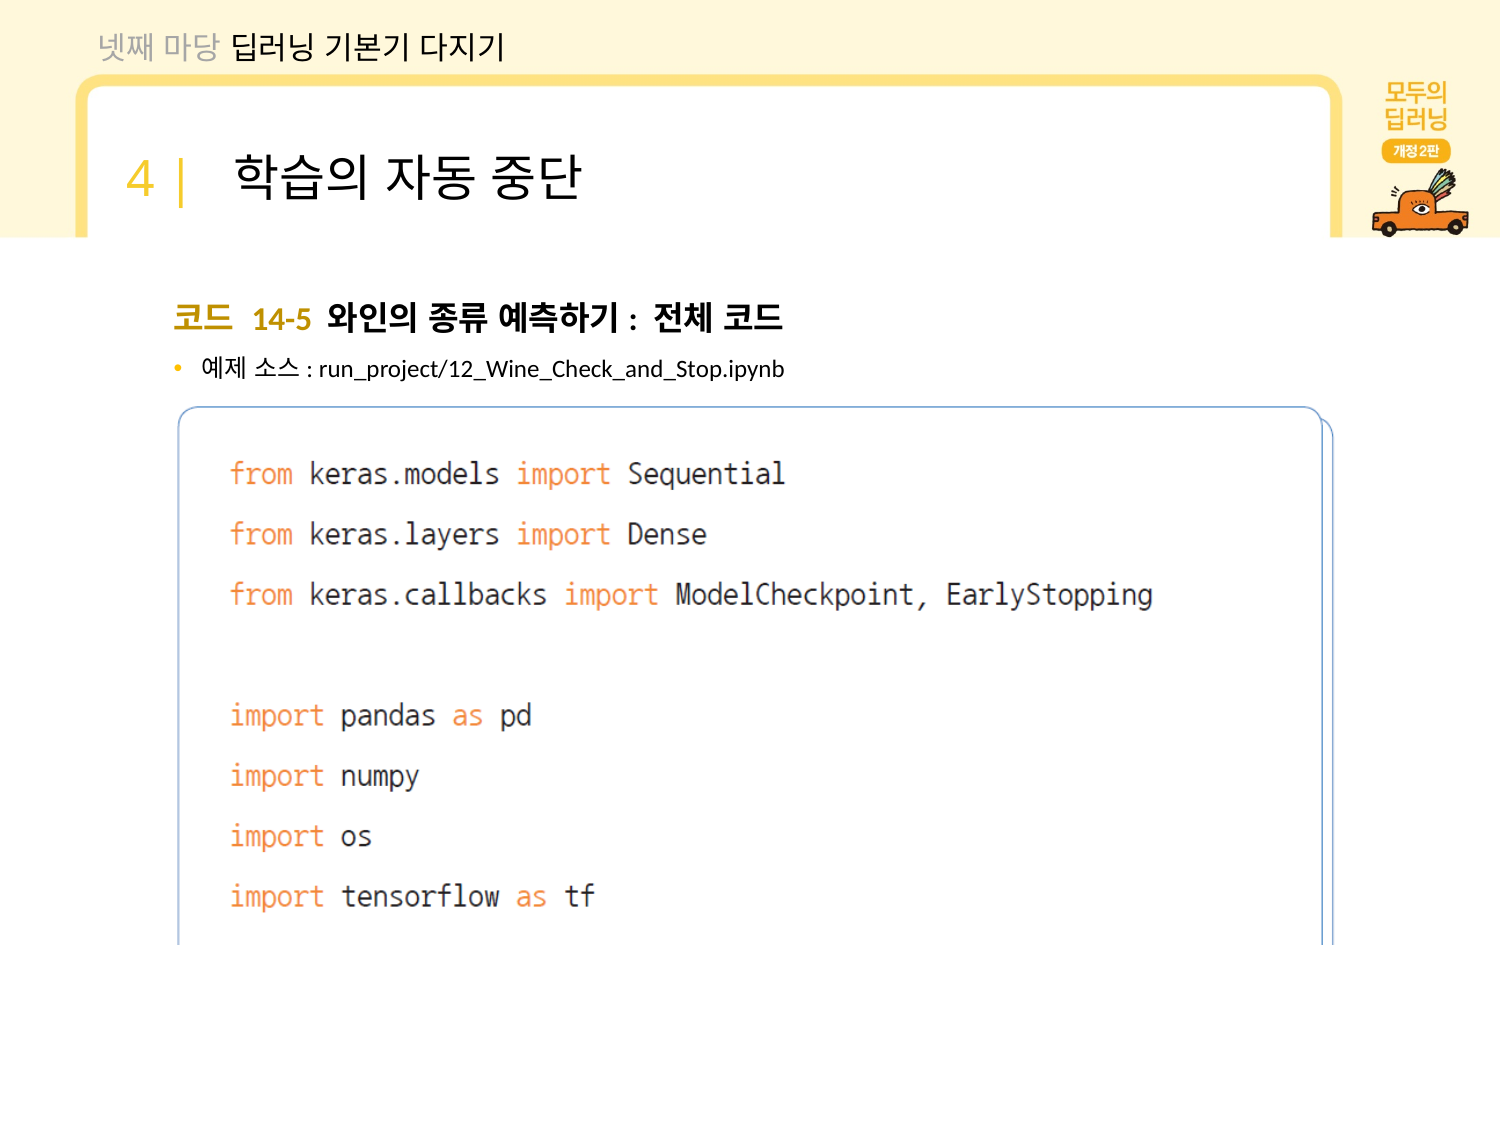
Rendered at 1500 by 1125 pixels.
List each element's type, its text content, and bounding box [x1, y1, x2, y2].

text_box 4 | 학습의 자동 중단 [111, 99, 1309, 214]
picture [0, 0, 1500, 1125]
text_box 코드 14-5 와인의 종류 예측하기: 전체 코드 예제 소스: run_project/12_Wine_Check_and_Stop.ipynb [158, 270, 801, 390]
text_box 넷째 마당 딥러닝 기본기 다지기 [82, 0, 1133, 74]
